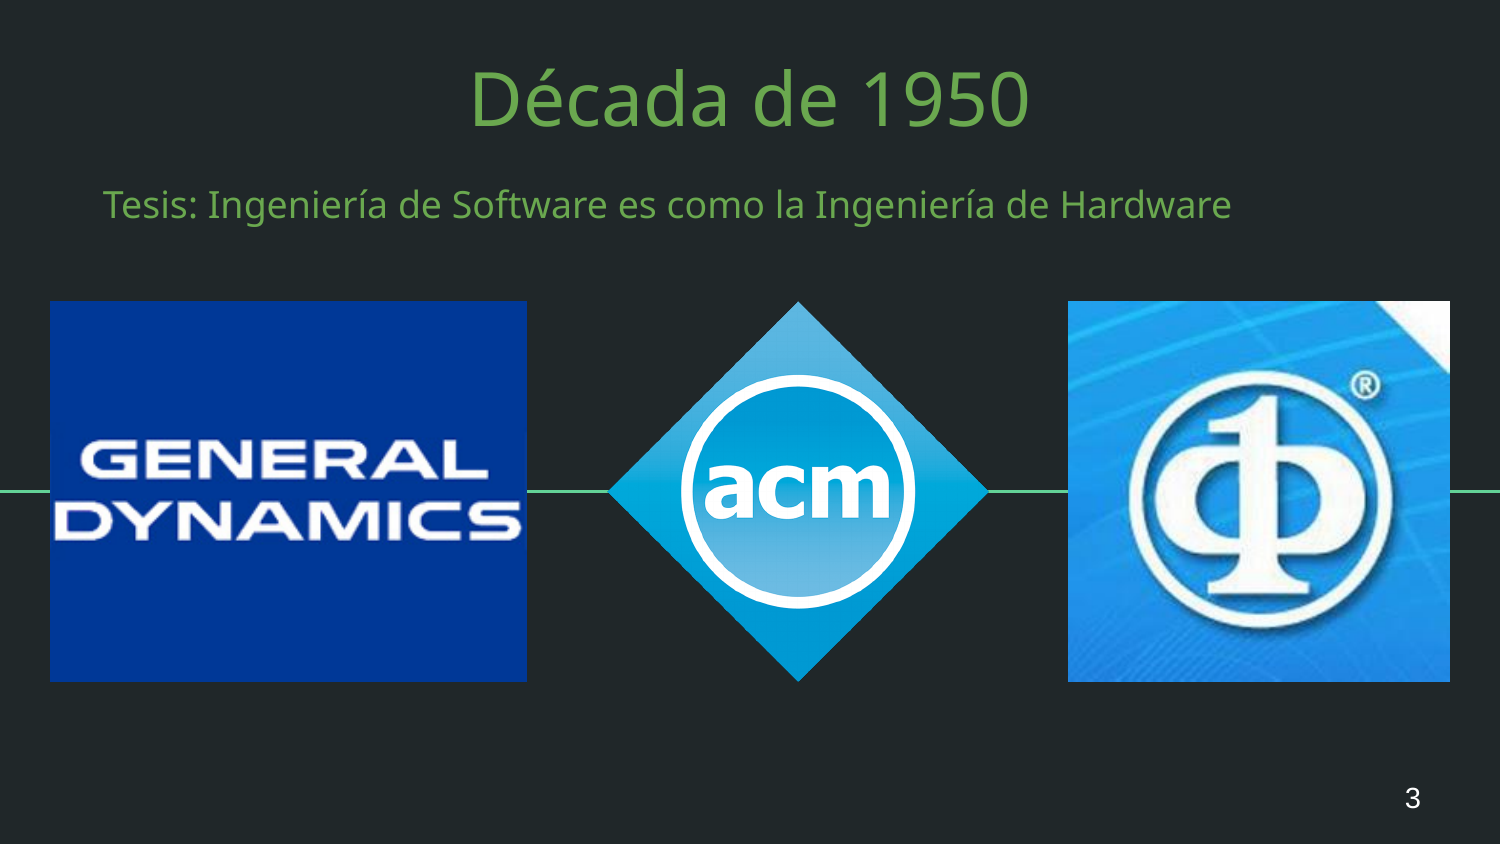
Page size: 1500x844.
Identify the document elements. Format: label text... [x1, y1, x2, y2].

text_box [50, 300, 1450, 683]
text_box Década de 1950 [207, 23, 1293, 145]
text_box Tesis: Ingeniería de Software es como la Ingeniería de Hardware [87, 158, 1412, 299]
slide_number 3 [1389, 764, 1480, 830]
